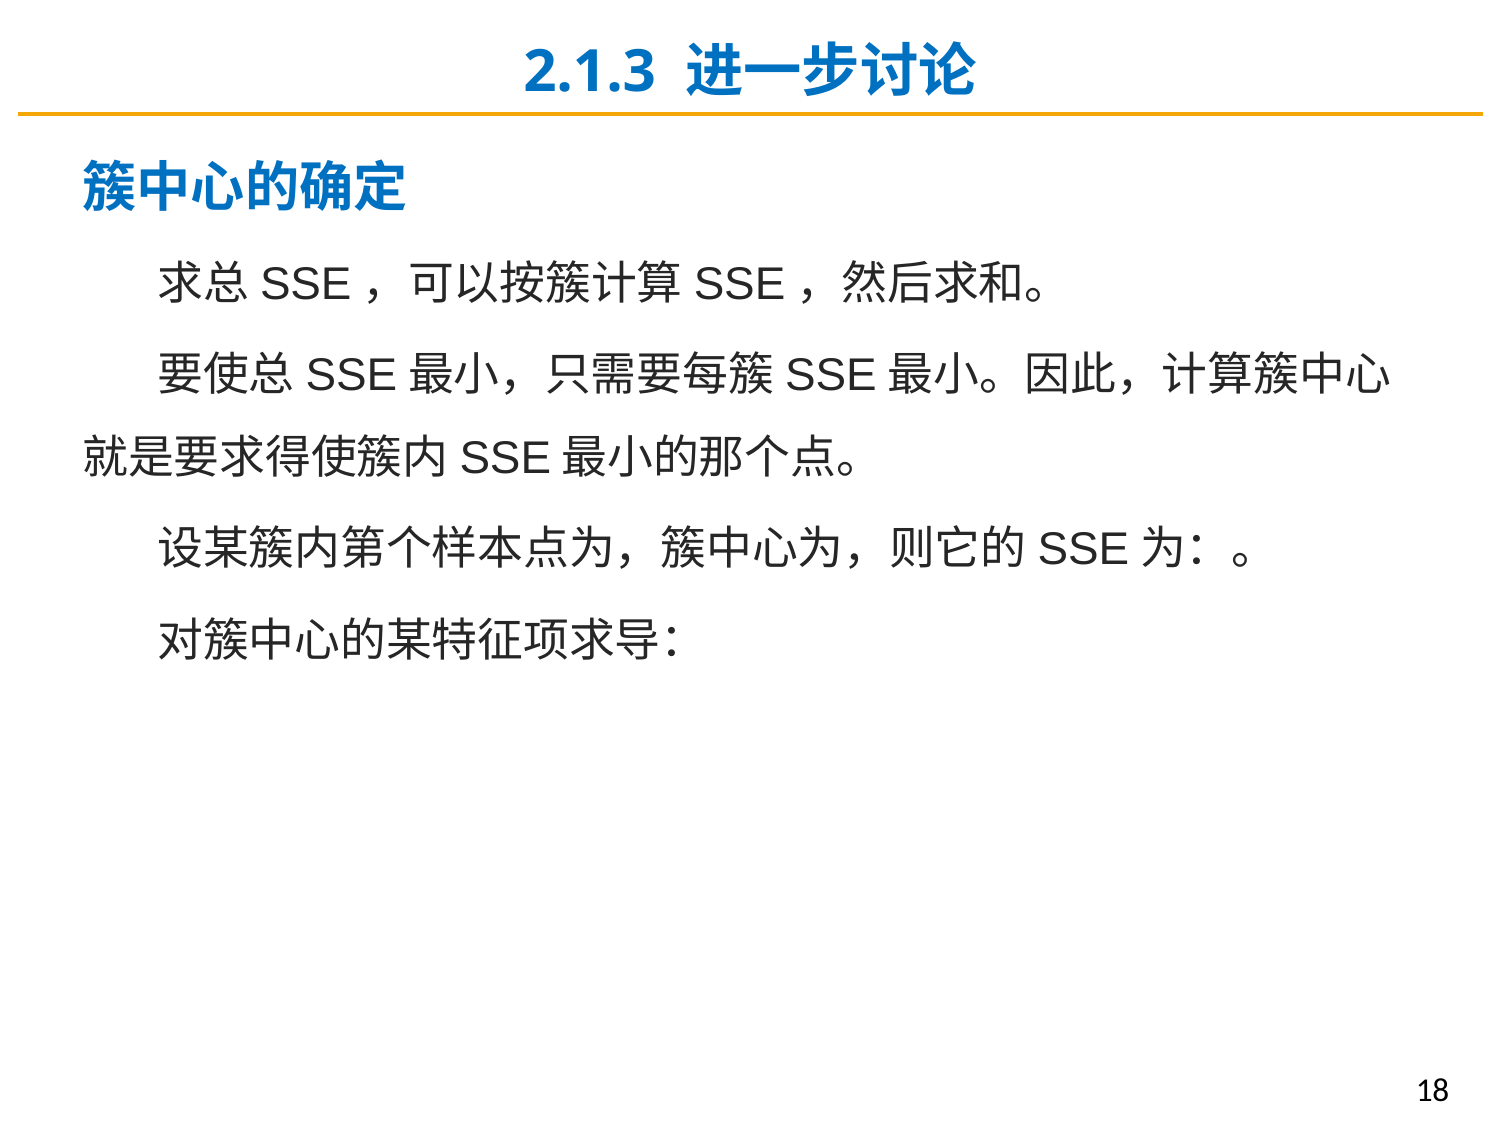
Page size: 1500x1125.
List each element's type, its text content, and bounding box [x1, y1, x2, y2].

text_box 2.1.3 进一步讨论 [0, 25, 1500, 111]
text_box 18 [1114, 1060, 1465, 1106]
